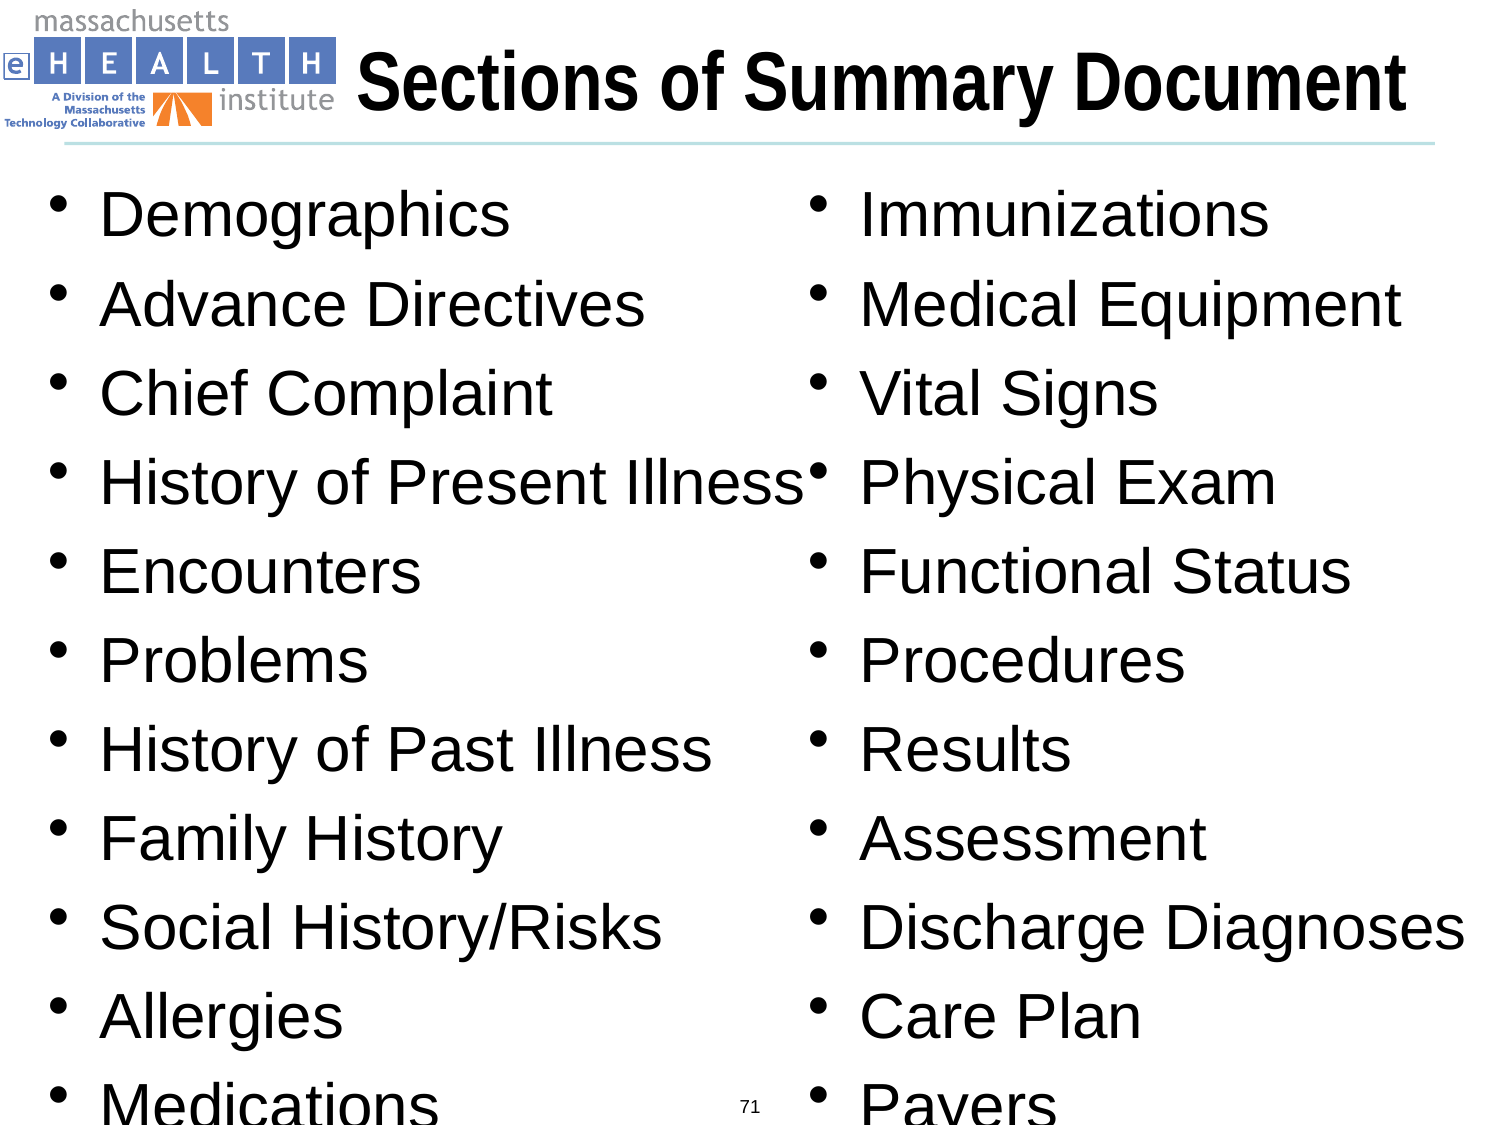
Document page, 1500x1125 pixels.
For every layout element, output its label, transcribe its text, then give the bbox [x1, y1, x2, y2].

list Demographics Advance Directives Chief Complaint History of Present Illness Encounters Problems History of Past Illness Family History Social History/Risks Allergies Medications Immunizations Medical Equipment Vital Signs Physical Exam Functional Status Procedures Results Assessment Discharge Diagnoses Care Plan Payers [32, 165, 1500, 1125]
title Sections of Summary Document [341, 14, 1500, 140]
slide_number 71 [712, 1087, 788, 1113]
